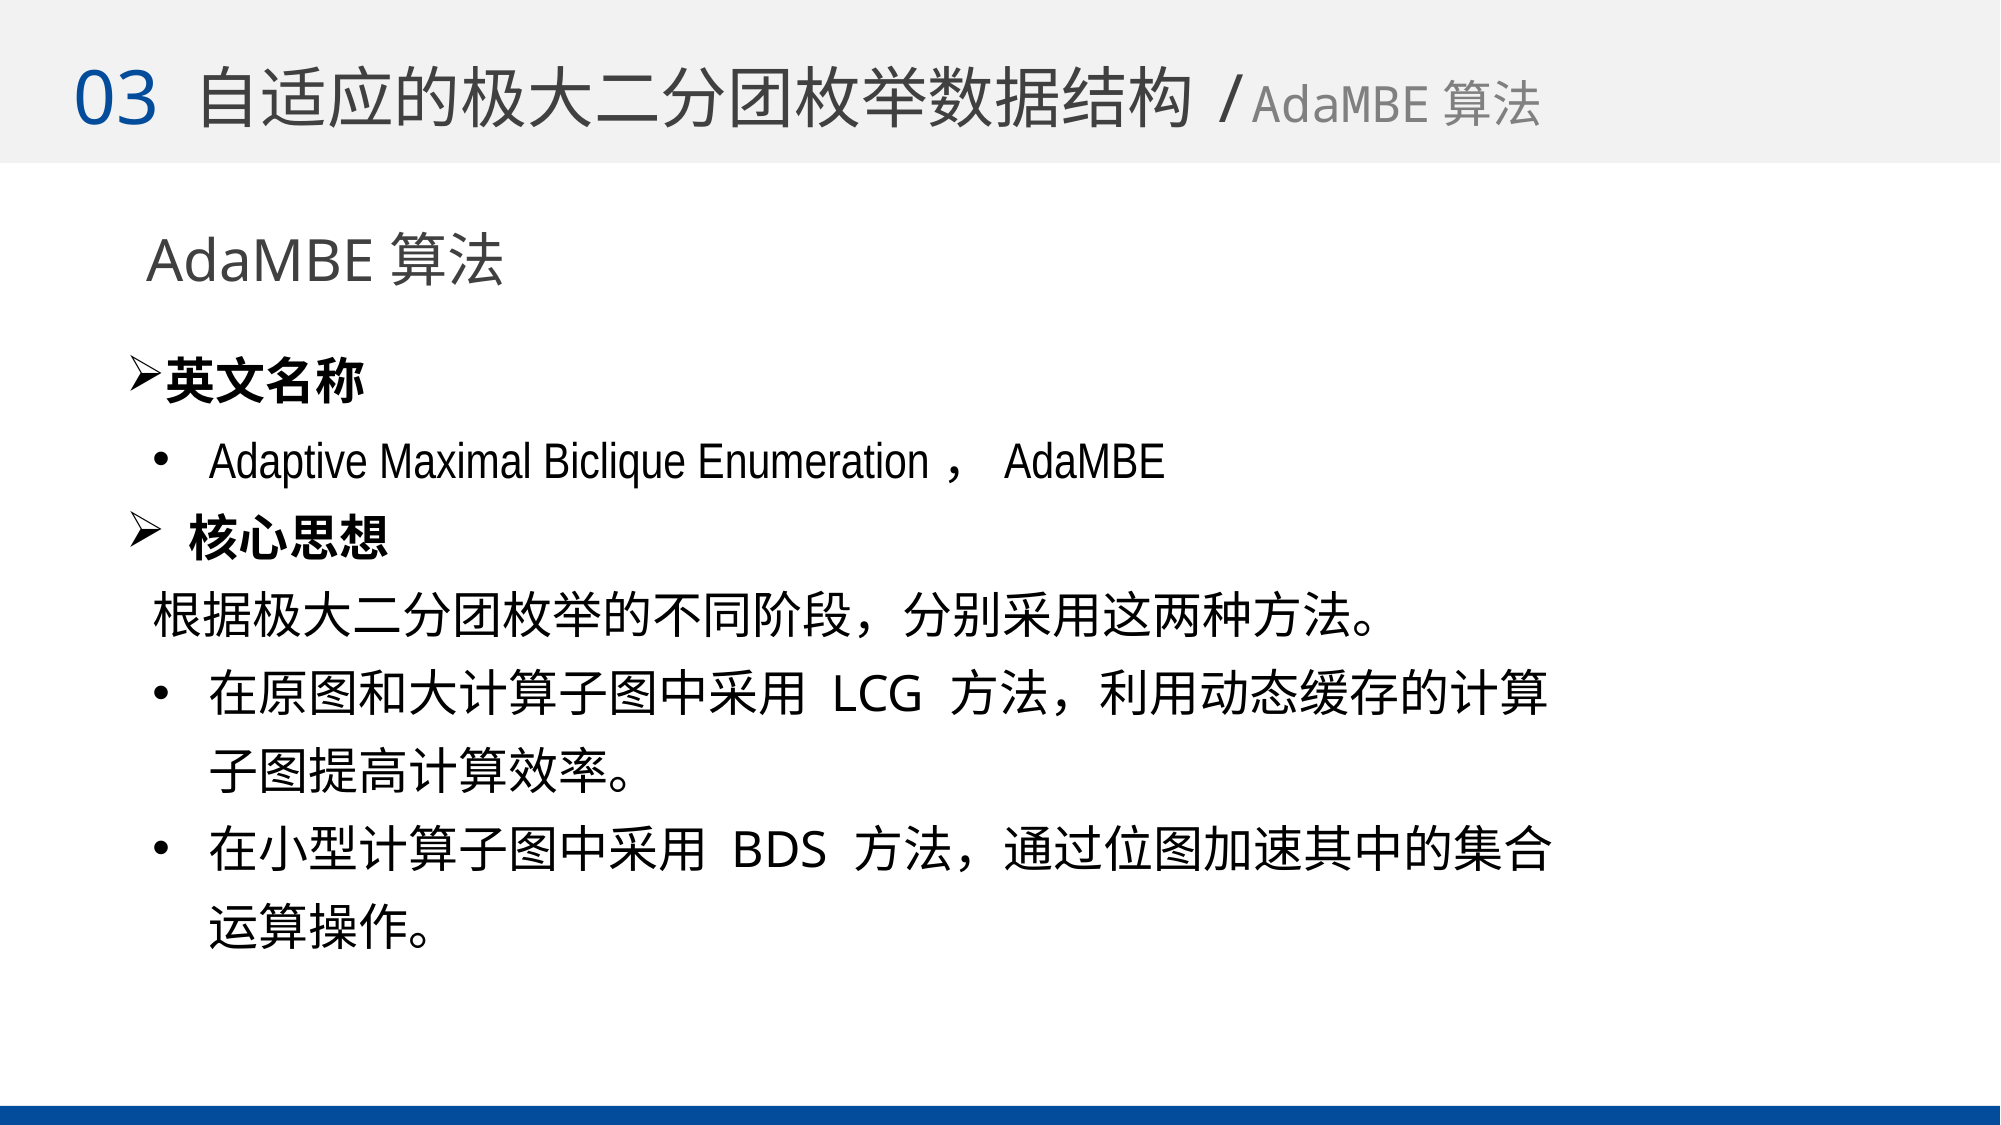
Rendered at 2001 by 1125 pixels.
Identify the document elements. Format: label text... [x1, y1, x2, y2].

text_box 自适应的极大二分团枚举数据结构/AdaMBE算法 [179, 48, 1719, 144]
text_box AdaMBE算法 [131, 215, 598, 301]
text_box 英文名称 Adaptive Maximal Biclique Enumeration，AdaMBE 核心思想 根据极大二分团枚举的不同阶段，分别采用这两种方法。 在原图和大计算子图中采用 LCG 方法，利用动态缓存的计算子图提高计算效率。 在小型计算子图中采用 BDS 方法，通过位图加速其中的集合运算操作。 [111, 324, 1586, 1072]
text_box [0, 1105, 2000, 1125]
text_box 03 [53, 42, 179, 147]
text_box [0, 0, 2000, 164]
